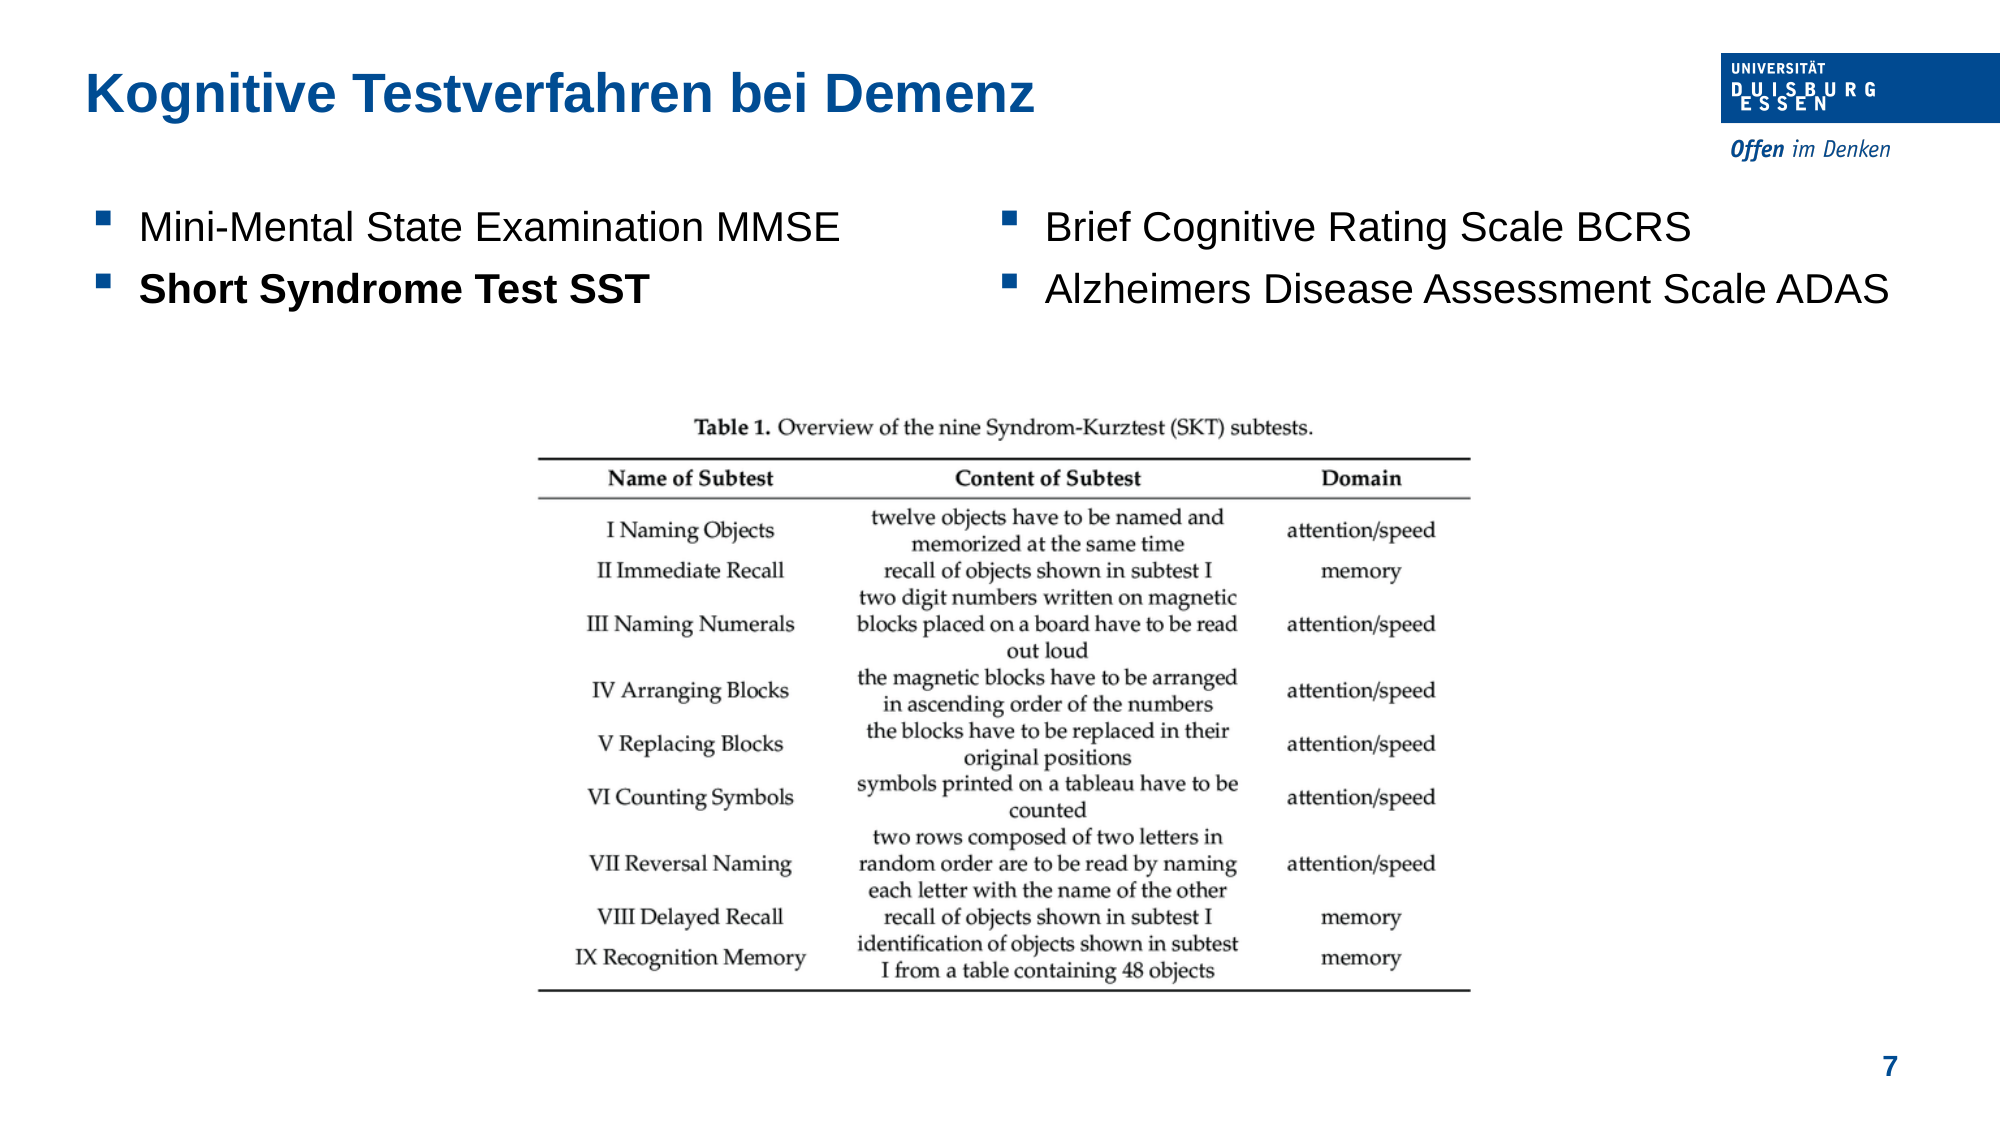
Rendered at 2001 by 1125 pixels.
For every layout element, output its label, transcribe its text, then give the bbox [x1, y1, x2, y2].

picture [1721, 53, 2000, 162]
list Kognitive Testverfahren bei Demenz [85, 57, 1694, 132]
list Mini-Mental State Examination MMSE Short Syndrome Test SST Brief Cognitive Rating Scale BCRS Alzheimers Disease Assessment Scale ADAS [85, 192, 1914, 364]
slide_number 7 [1677, 1039, 1914, 1081]
picture [524, 394, 1475, 1009]
